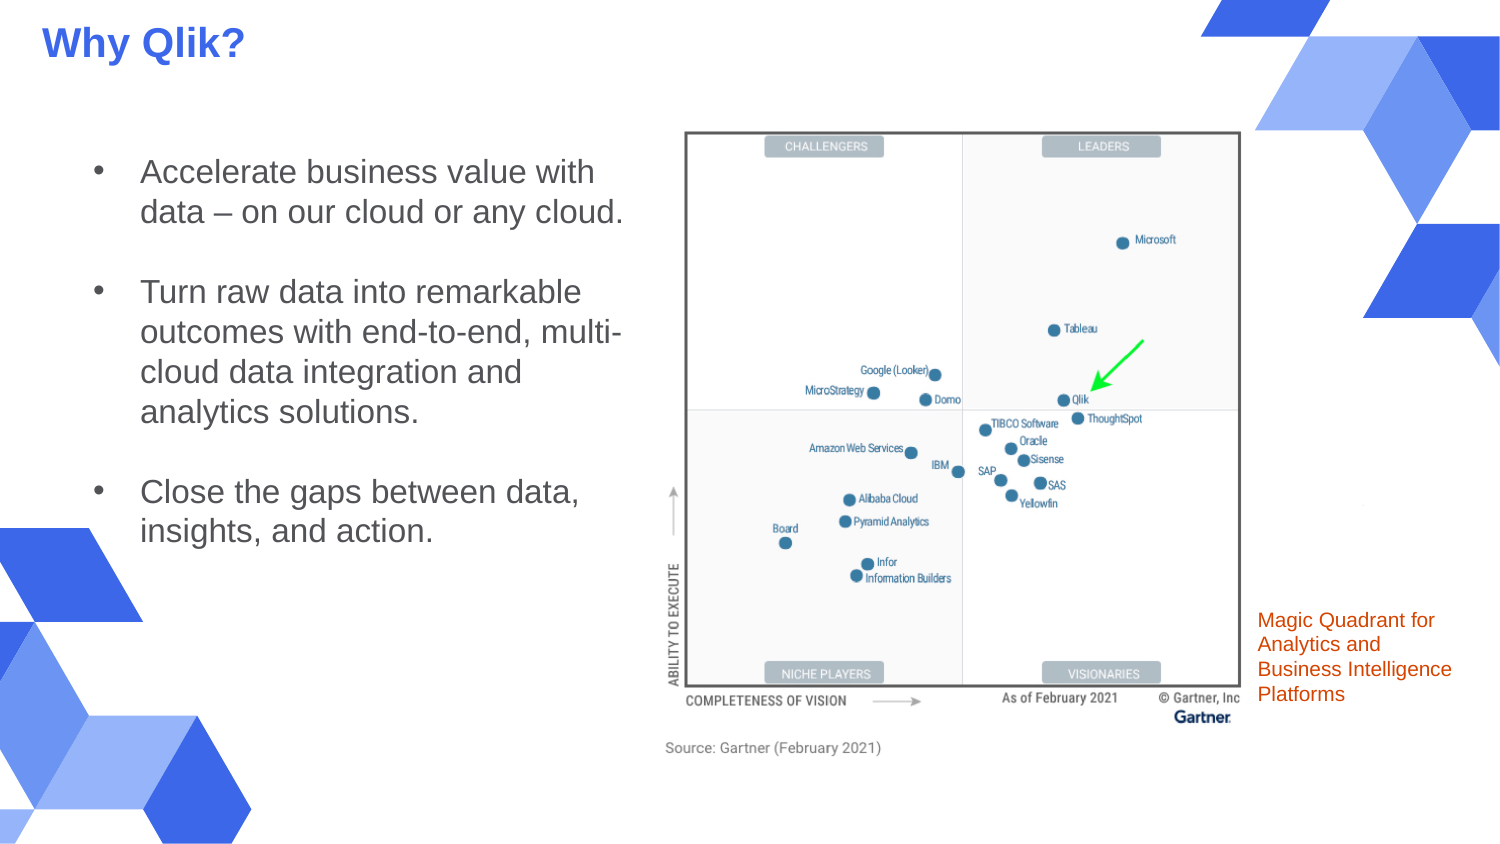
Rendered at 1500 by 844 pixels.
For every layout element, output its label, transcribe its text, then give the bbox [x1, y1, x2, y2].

picture [650, 110, 1500, 844]
text_box Magic Quadrant for Analytics and Business Intelligence Platforms [1260, 598, 1479, 694]
text_box Accelerate business value with data – on our cloud or any cloud. Turn raw data into remarkable outcomes with end-to-end, multi-cloud data integration and analytics solutions. Close the gaps between data, insights, and action. [78, 143, 652, 557]
text_box Why Qlik? [27, 7, 1479, 123]
